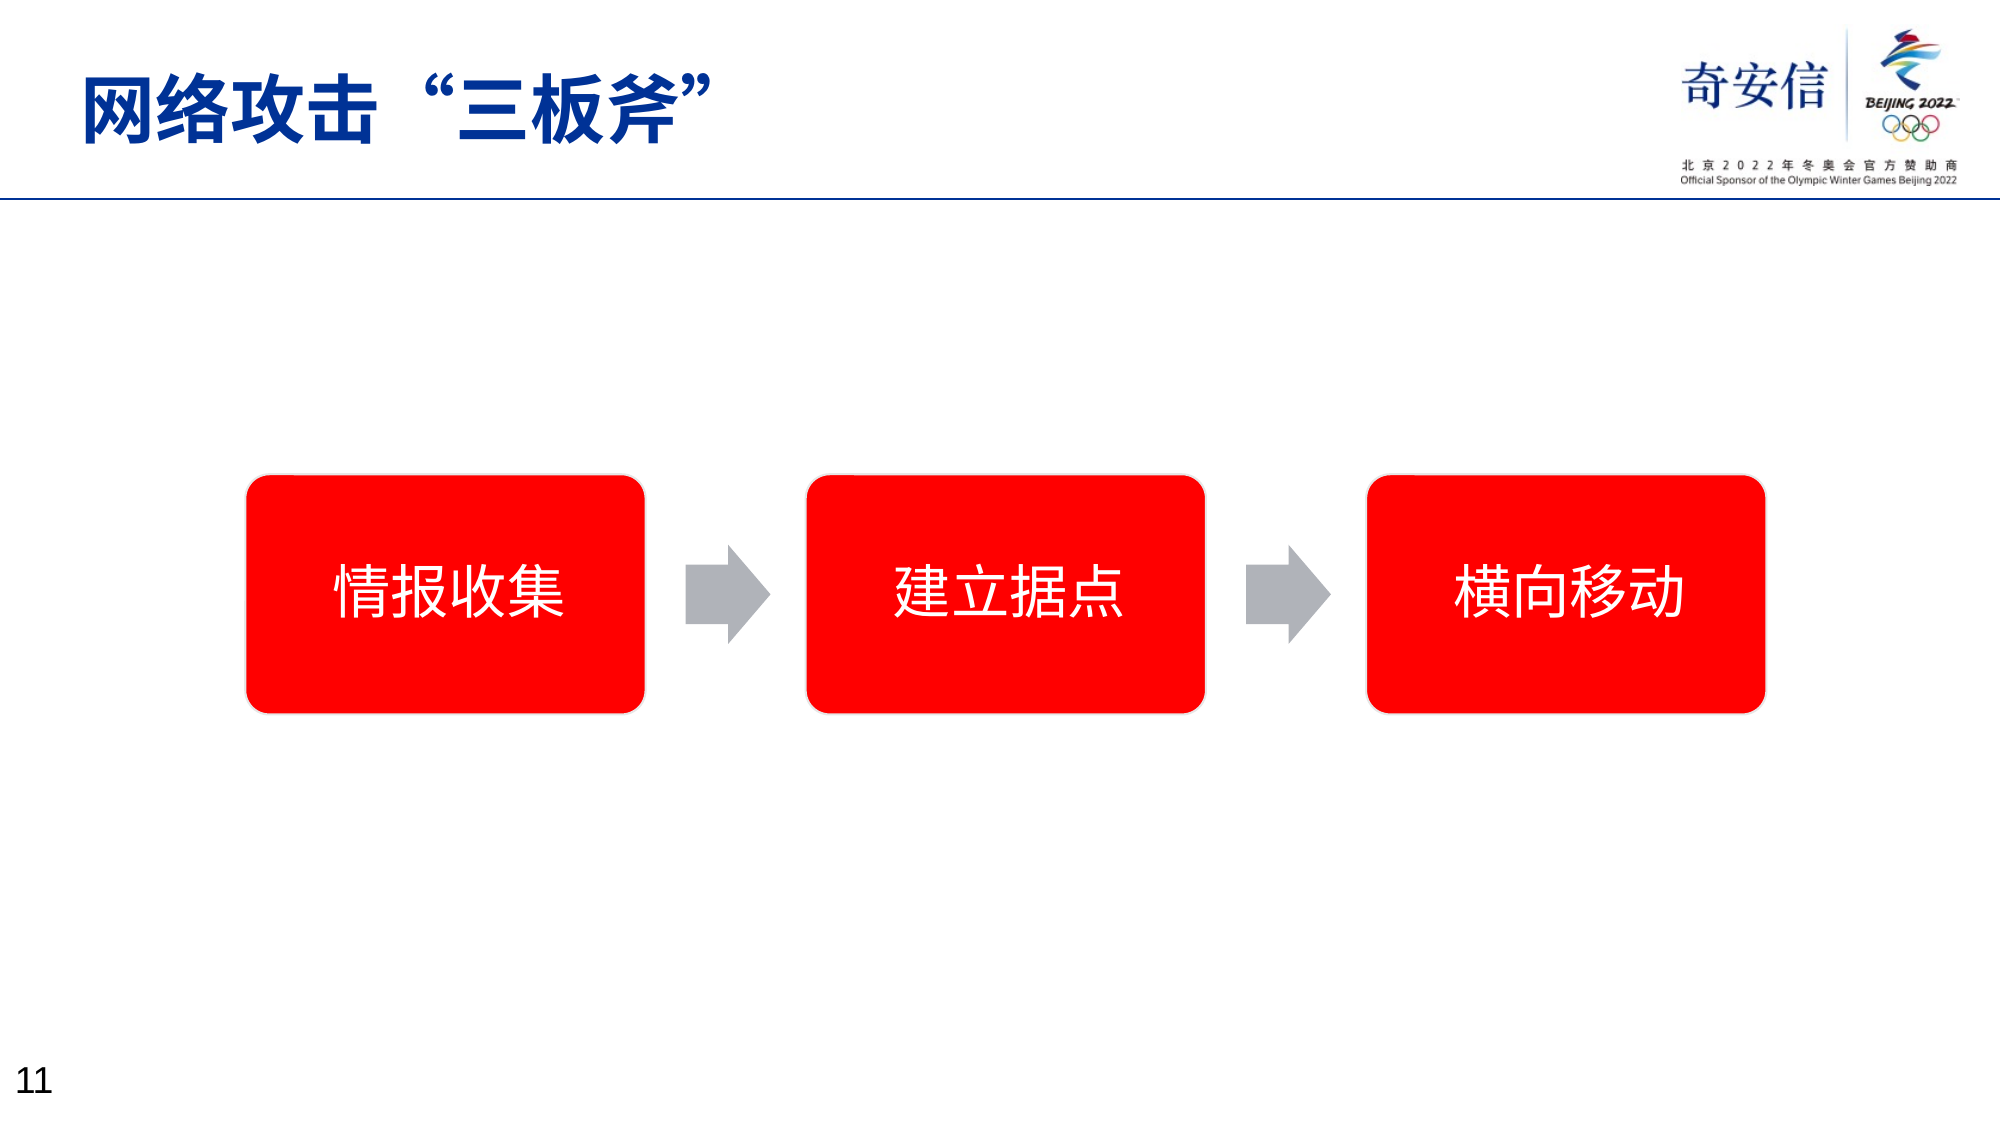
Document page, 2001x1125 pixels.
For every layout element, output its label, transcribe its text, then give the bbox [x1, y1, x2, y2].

text_box [0, 1049, 94, 1109]
picture [1681, 24, 1960, 186]
title 网络攻击“三板斧” [65, 65, 1791, 162]
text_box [243, 306, 1768, 882]
